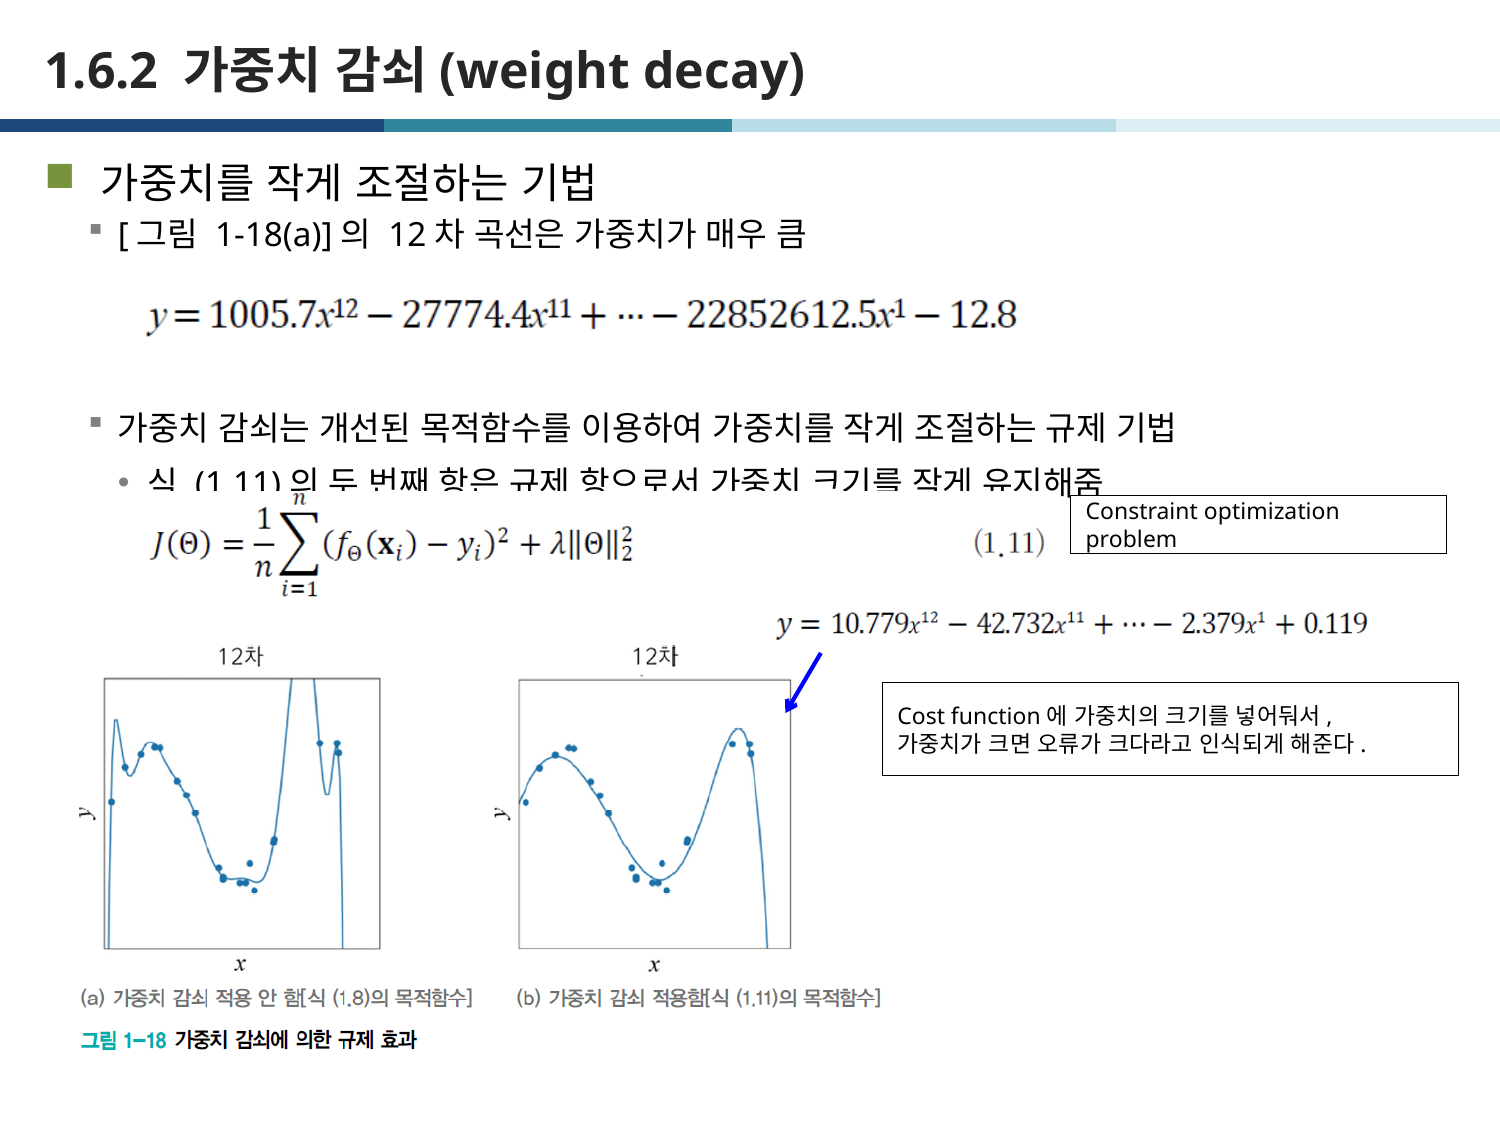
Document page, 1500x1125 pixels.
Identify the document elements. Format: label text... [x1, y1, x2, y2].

picture [69, 603, 1372, 1051]
text_box Constraint optimization problem [1070, 495, 1447, 554]
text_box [785, 652, 822, 714]
picture [147, 491, 1046, 602]
list 가중치를 작게 조절하는 기법 [그림 1-18(a)]의 12차 곡선은 가중치가 매우 큼 가중치 감쇠는 개선된 목적함수를 이용하여 가중치를 작게 조절하는 규제 기법 식 (1.11)의 두 번째 항은 규제 항으로서 가중치 크기를 작게 유지해줌 [29, 148, 1471, 1083]
picture [135, 286, 1029, 346]
title 1.6.2 가중치 감쇠(weight decay) [29, 23, 1389, 114]
text_box Cost function에 가중치의 크기를 넣어둬서, 가중치가 크면 오류가 크다라고 인식되게 해준다. [897, 682, 1459, 776]
